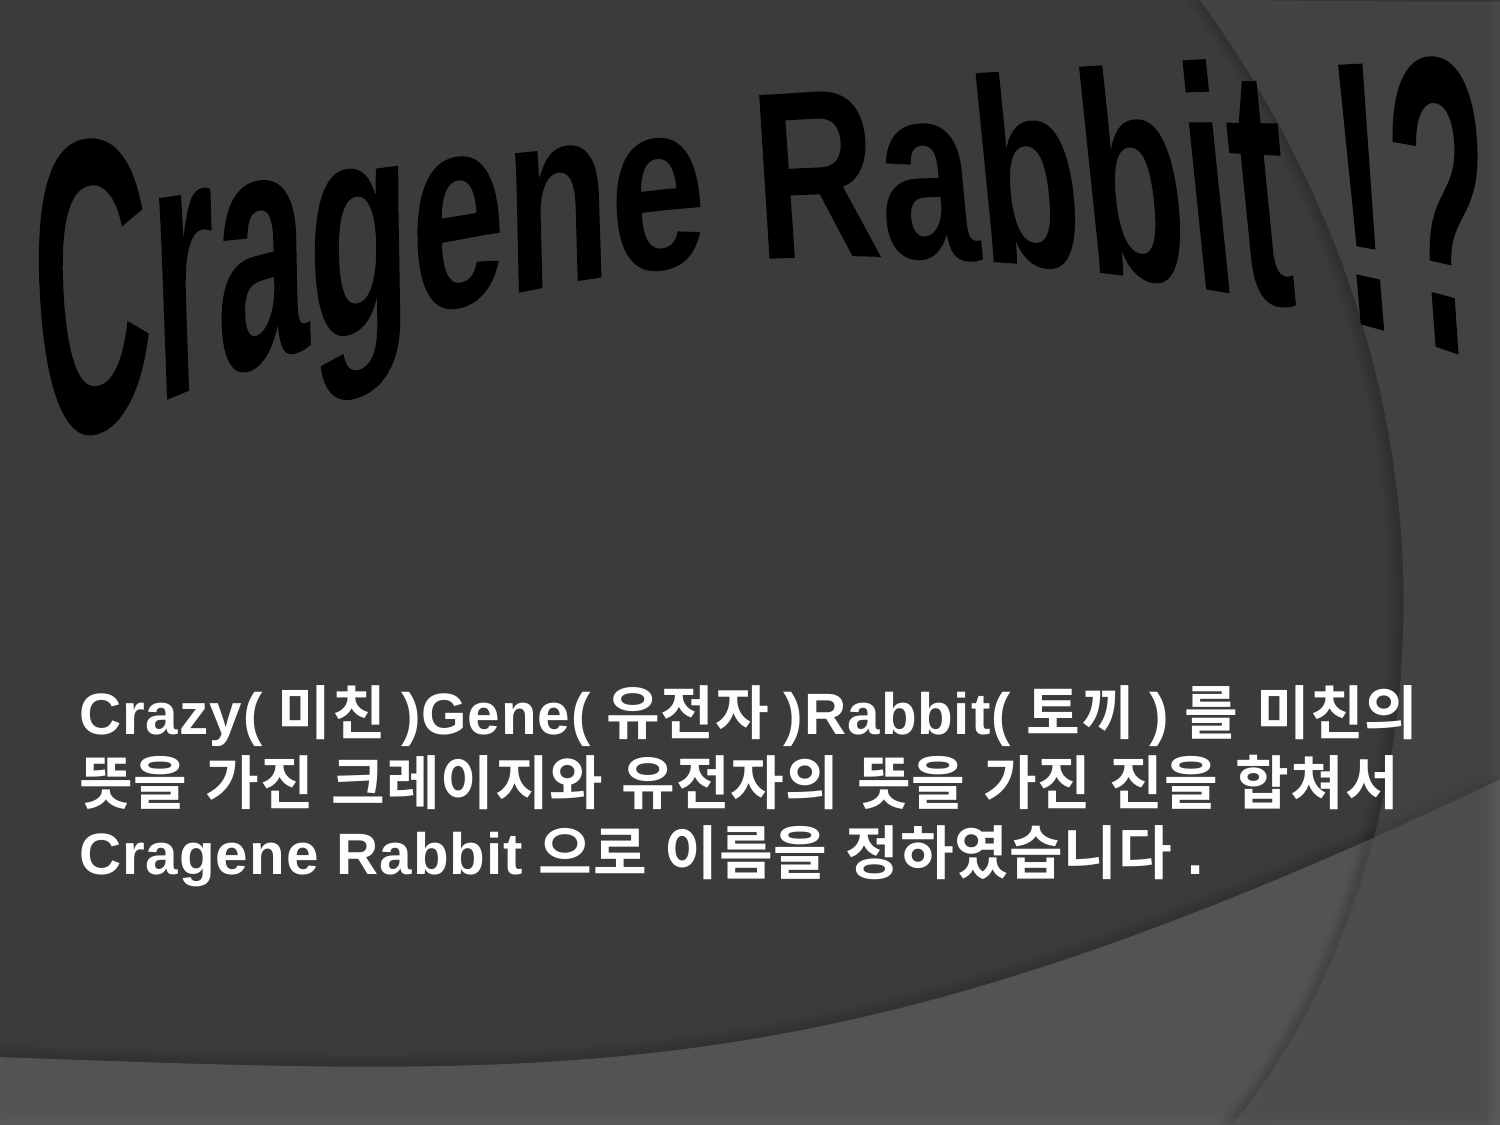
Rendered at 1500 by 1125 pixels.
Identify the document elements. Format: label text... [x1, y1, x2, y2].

text_box Crazy(미친)Gene(유전자)Rabbit(토끼)를 미친의 뜻을 가진 크레이지와 유전자의 뜻을 가진 진을 합쳐서 Cragene Rabbit으로 이름을 정하였습니다. [64, 668, 1500, 894]
